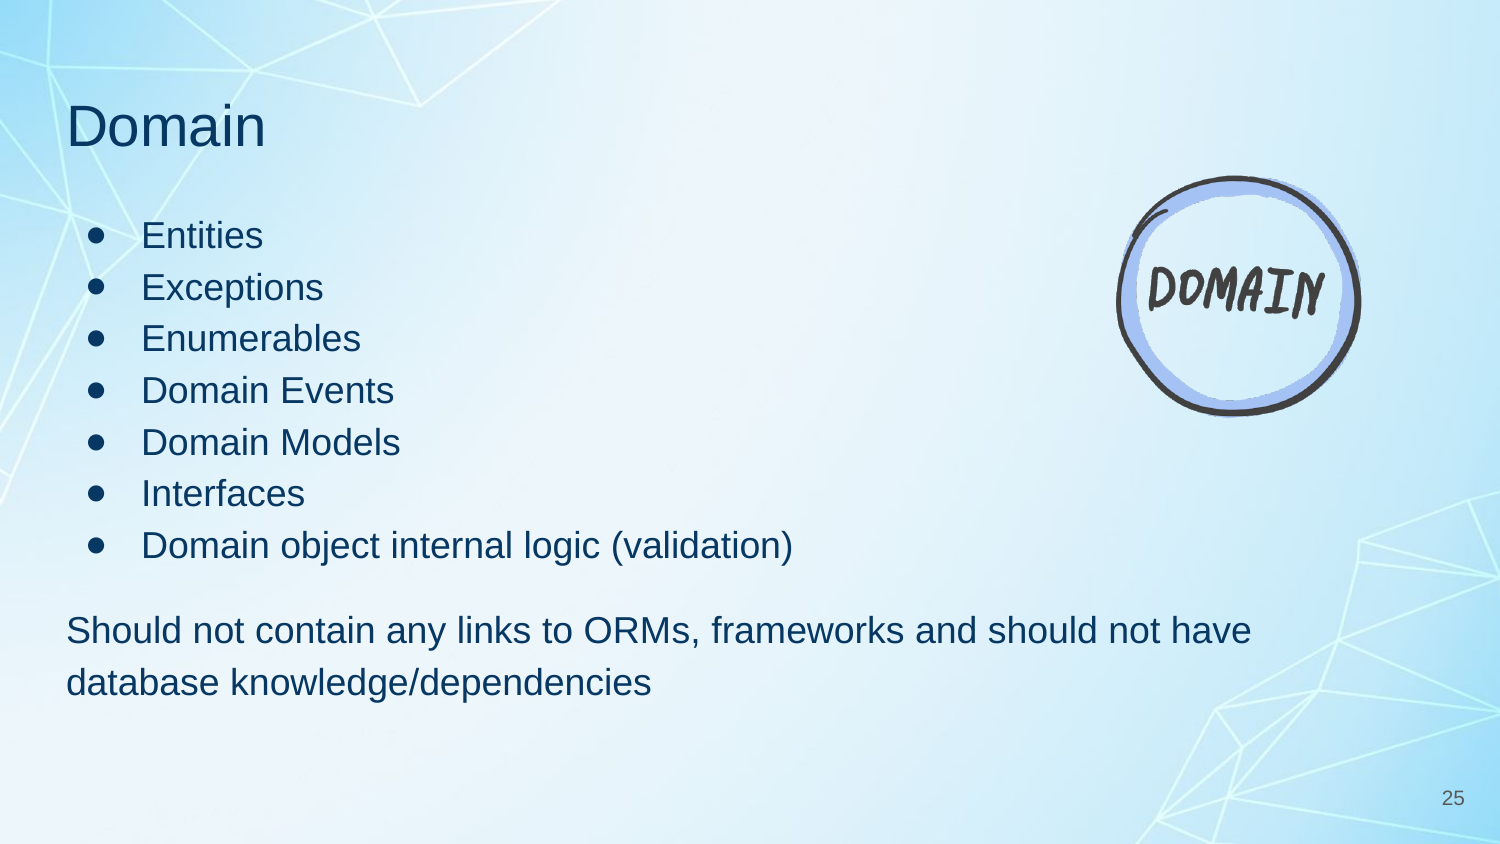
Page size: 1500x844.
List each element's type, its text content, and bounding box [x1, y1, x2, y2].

list Entities Exceptions Enumerables Domain Events Domain Models Interfaces Domain object internal logic (validation) Should not contain any links to ORMs, frameworks and should not have database knowledge/dependencies [51, 189, 1406, 750]
slide_number 25 [1389, 764, 1480, 830]
picture [0, 0, 1500, 844]
title Domain [51, 72, 1449, 167]
